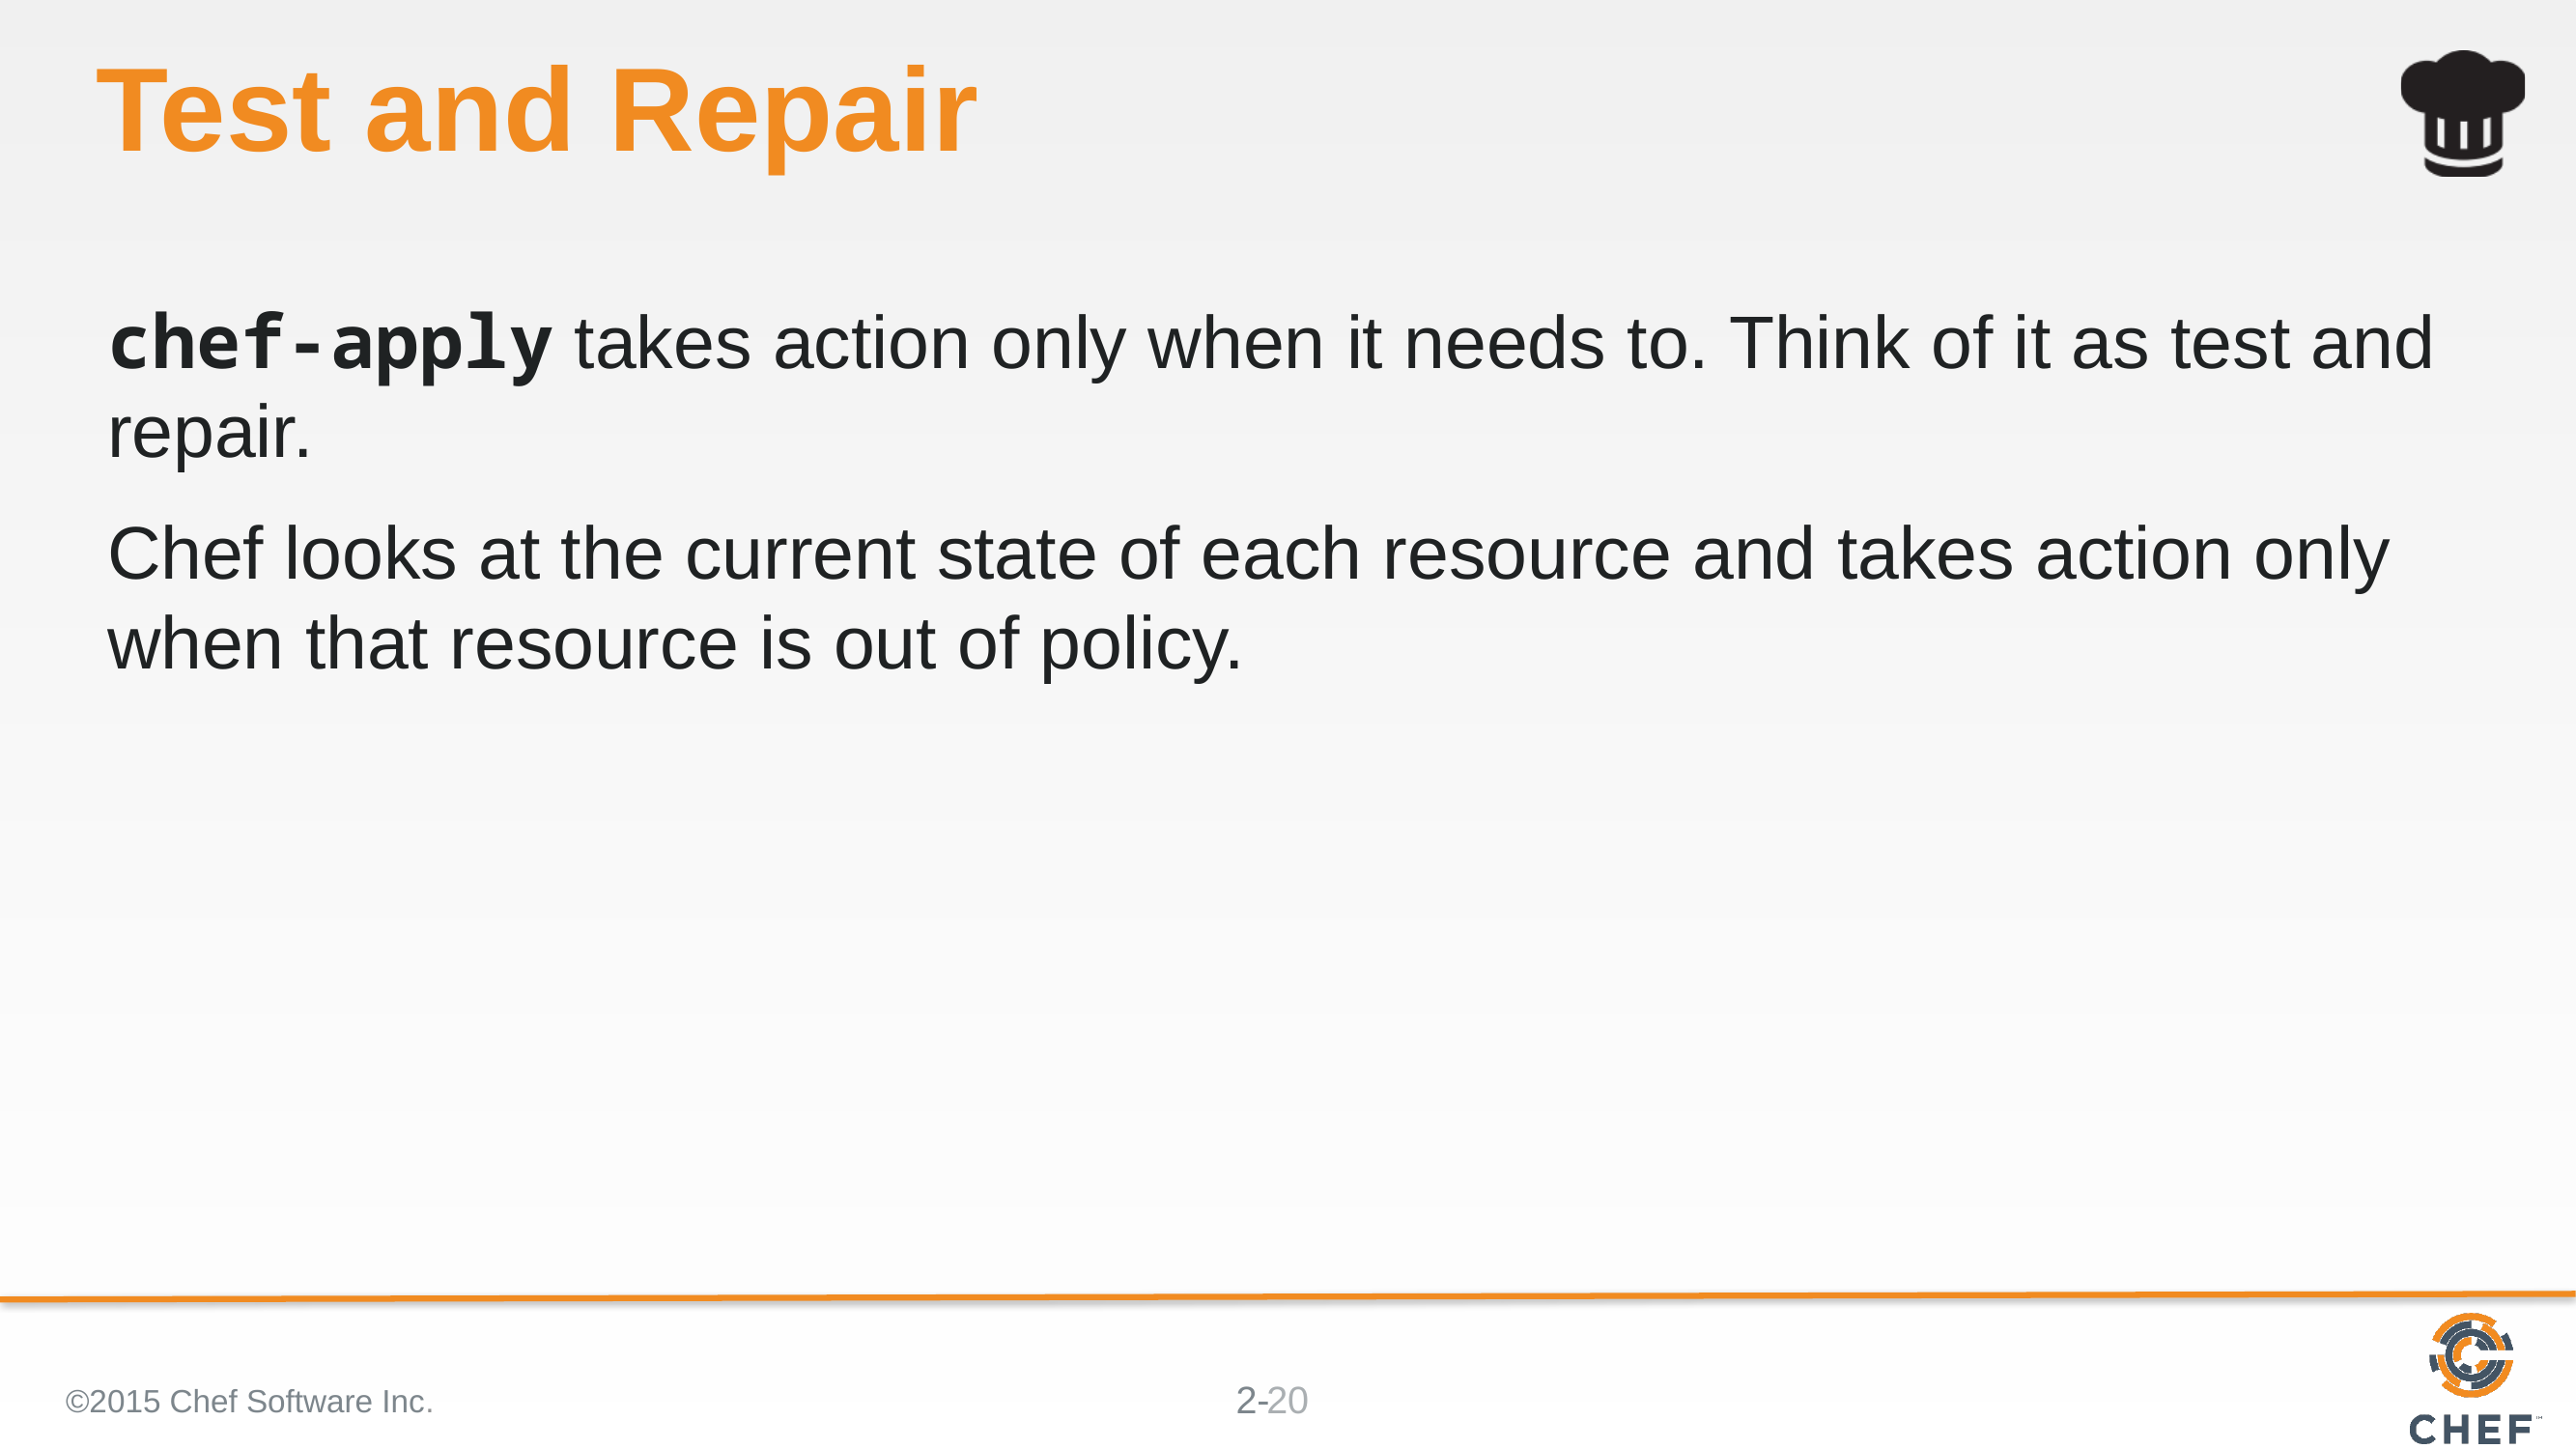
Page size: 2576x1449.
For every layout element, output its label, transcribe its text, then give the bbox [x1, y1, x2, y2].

picture [2399, 1297, 2550, 1449]
title Test and Repair [96, 48, 2463, 180]
list chef-apply takes action only when it needs to. Think of it as test and repair. Chef looks at the current state of each resource and takes action only when that resource is out of policy. [107, 294, 2469, 1142]
footer ©2015 Chef Software Inc. [51, 1359, 952, 1440]
slide_number 20 [998, 1359, 1578, 1437]
